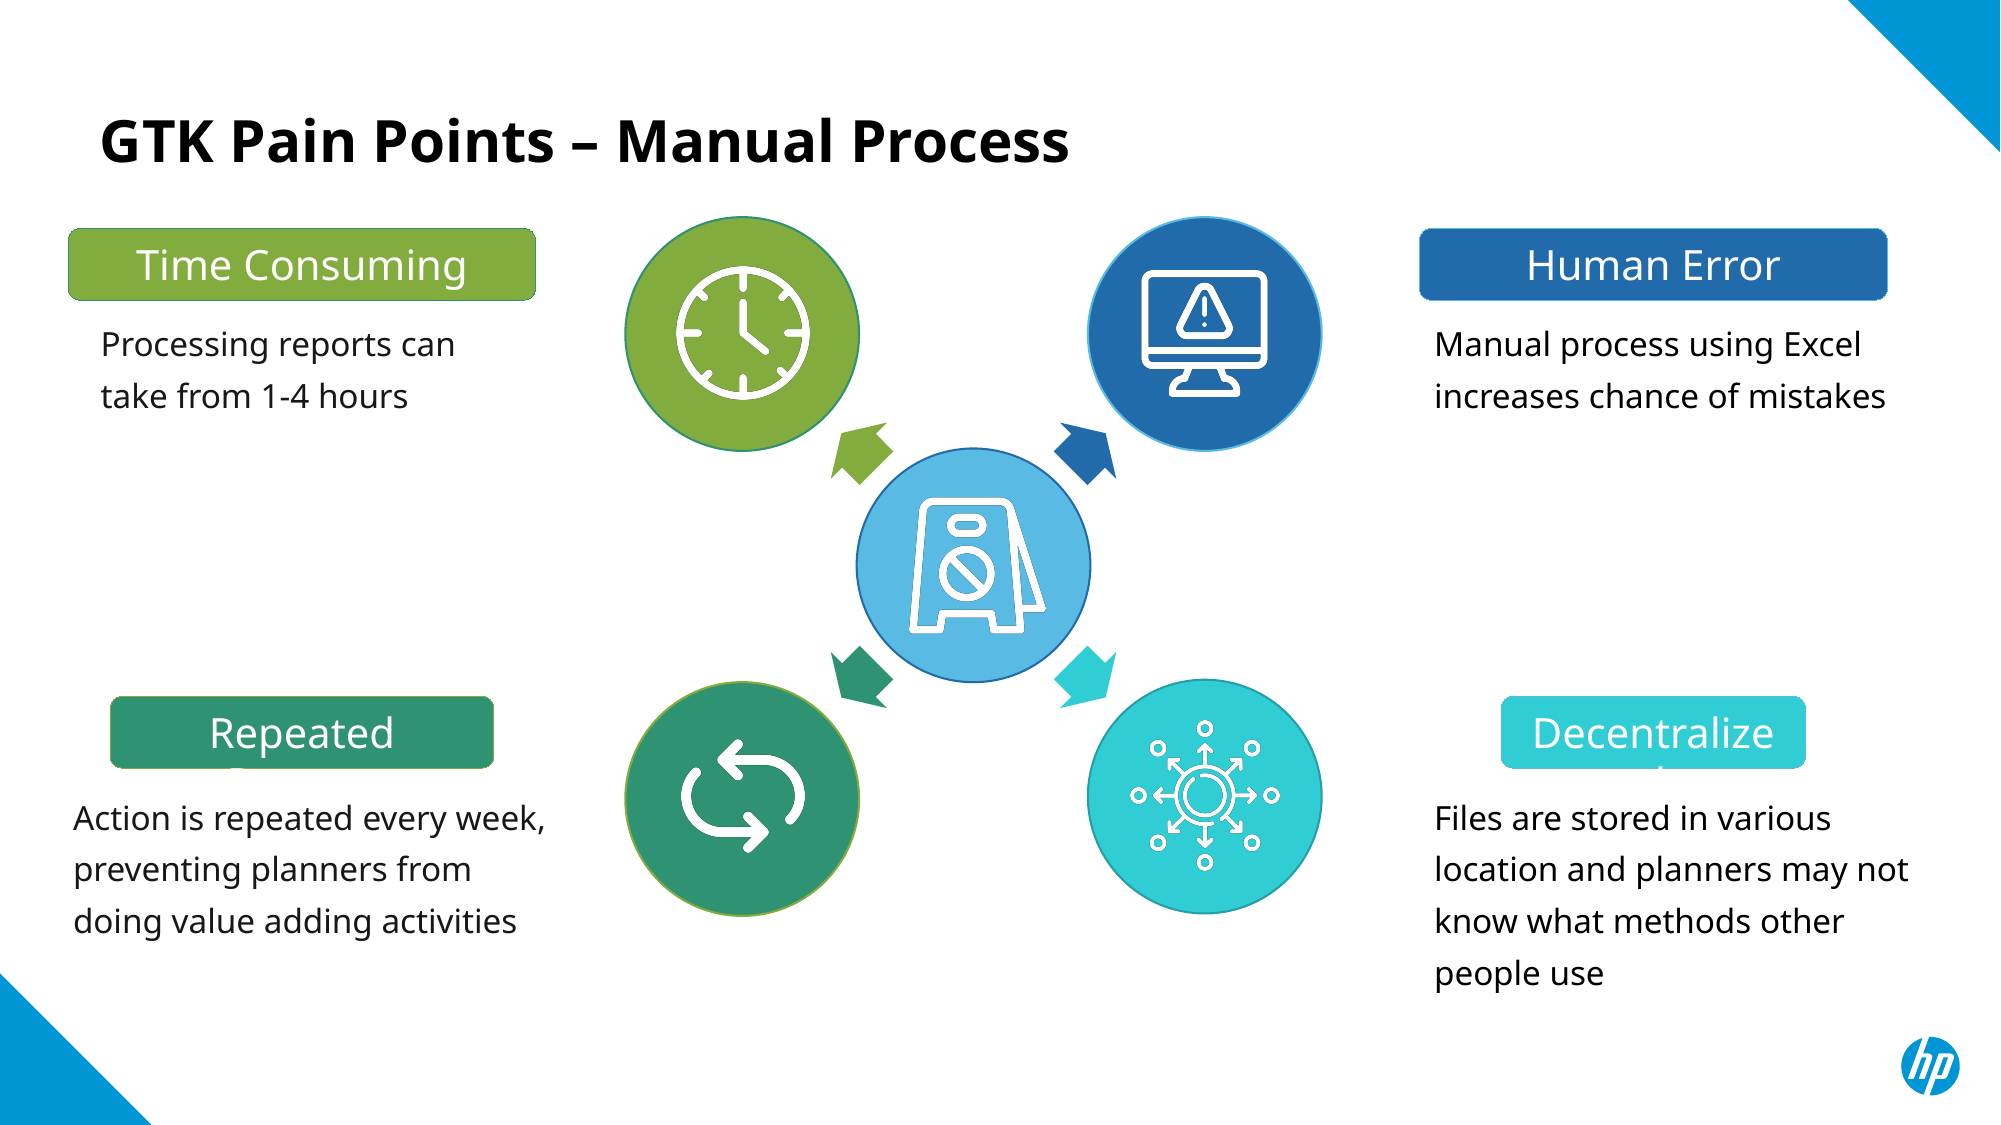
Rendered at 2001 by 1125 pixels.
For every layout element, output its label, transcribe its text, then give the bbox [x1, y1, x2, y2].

text_box Human Error [1419, 228, 1888, 301]
text_box [1087, 217, 1322, 451]
picture [909, 497, 1046, 634]
text_box [830, 645, 894, 709]
text_box [1087, 679, 1322, 914]
title GTK Pain Points – Manual Process [99, 50, 1900, 175]
text_box Processing reports can take from 1-4 hours [85, 304, 535, 423]
picture [1129, 720, 1280, 871]
text_box [830, 422, 894, 485]
text_box [1053, 422, 1117, 486]
text_box Files are stored in various location and planners may not know what methods other people use [1419, 777, 1926, 1000]
text_box Repeated Process [110, 696, 494, 769]
picture [1141, 269, 1269, 397]
text_box [625, 682, 860, 916]
text_box [0, 972, 153, 1125]
picture [676, 266, 810, 400]
text_box [625, 217, 860, 451]
text_box Action is repeated every week, preventing planners from doing value adding activities [58, 777, 565, 948]
picture [681, 733, 805, 858]
text_box [1847, 0, 2000, 153]
text_box Manual process using Excel increases chance of mistakes [1419, 304, 1926, 423]
text_box Time Consuming [68, 228, 536, 301]
text_box Decentralized [1501, 696, 1806, 769]
text_box [1053, 645, 1117, 709]
text_box [856, 448, 1091, 683]
